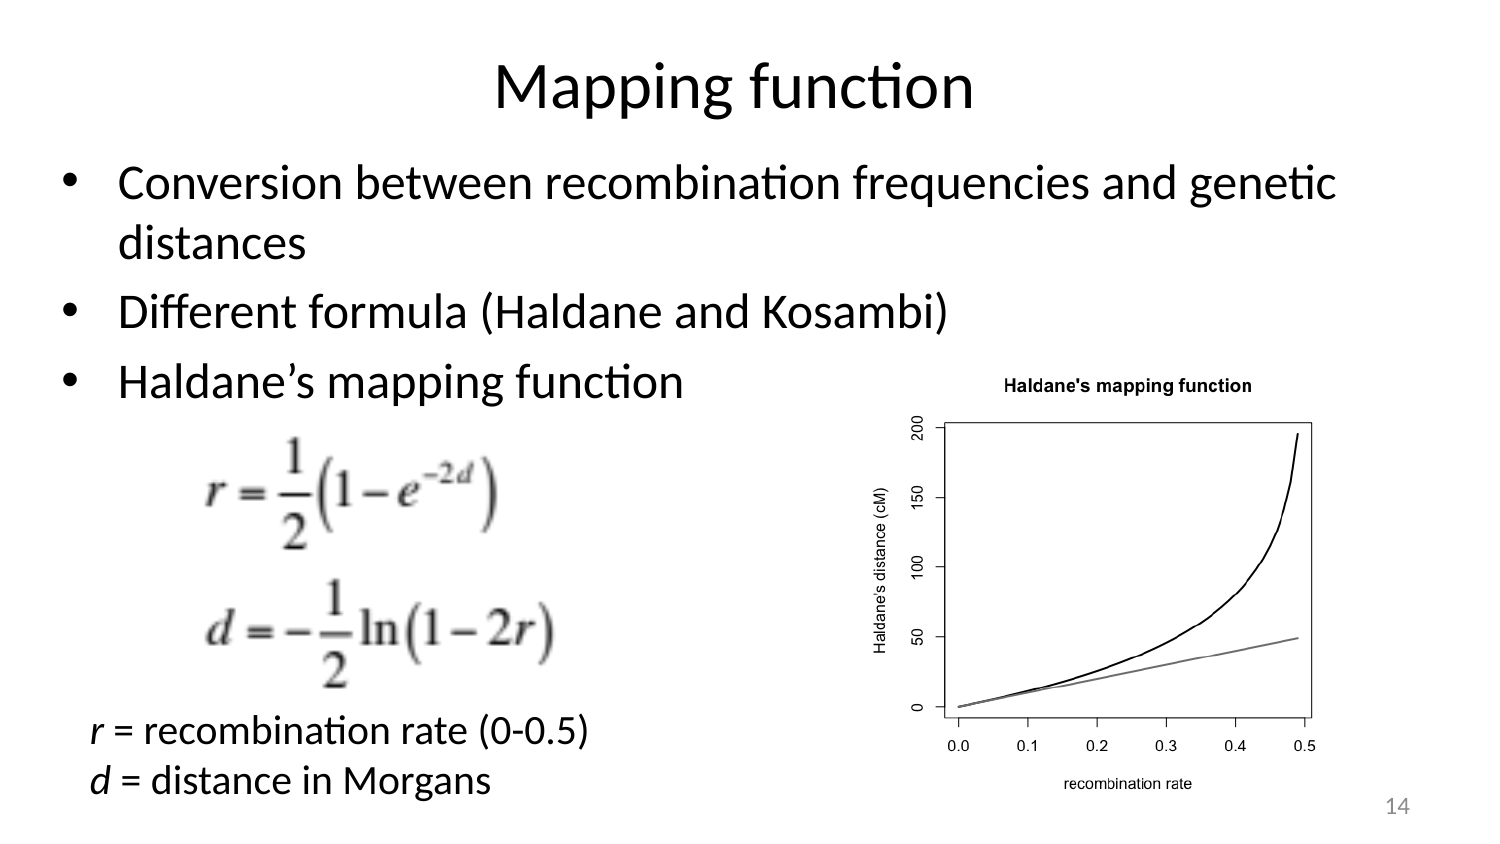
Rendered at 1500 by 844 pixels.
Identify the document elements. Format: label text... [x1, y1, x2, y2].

picture [868, 346, 1350, 813]
text_box r = recombination rate (0-0.5) d = distance in Morgans [74, 695, 829, 811]
slide_number 14 [1074, 782, 1425, 827]
title Mapping function [119, 13, 1350, 141]
list Conversion between recombination frequencies and genetic distances Different formula (Haldane and Kosambi) Haldane’s mapping function [46, 141, 1425, 426]
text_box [200, 425, 557, 696]
